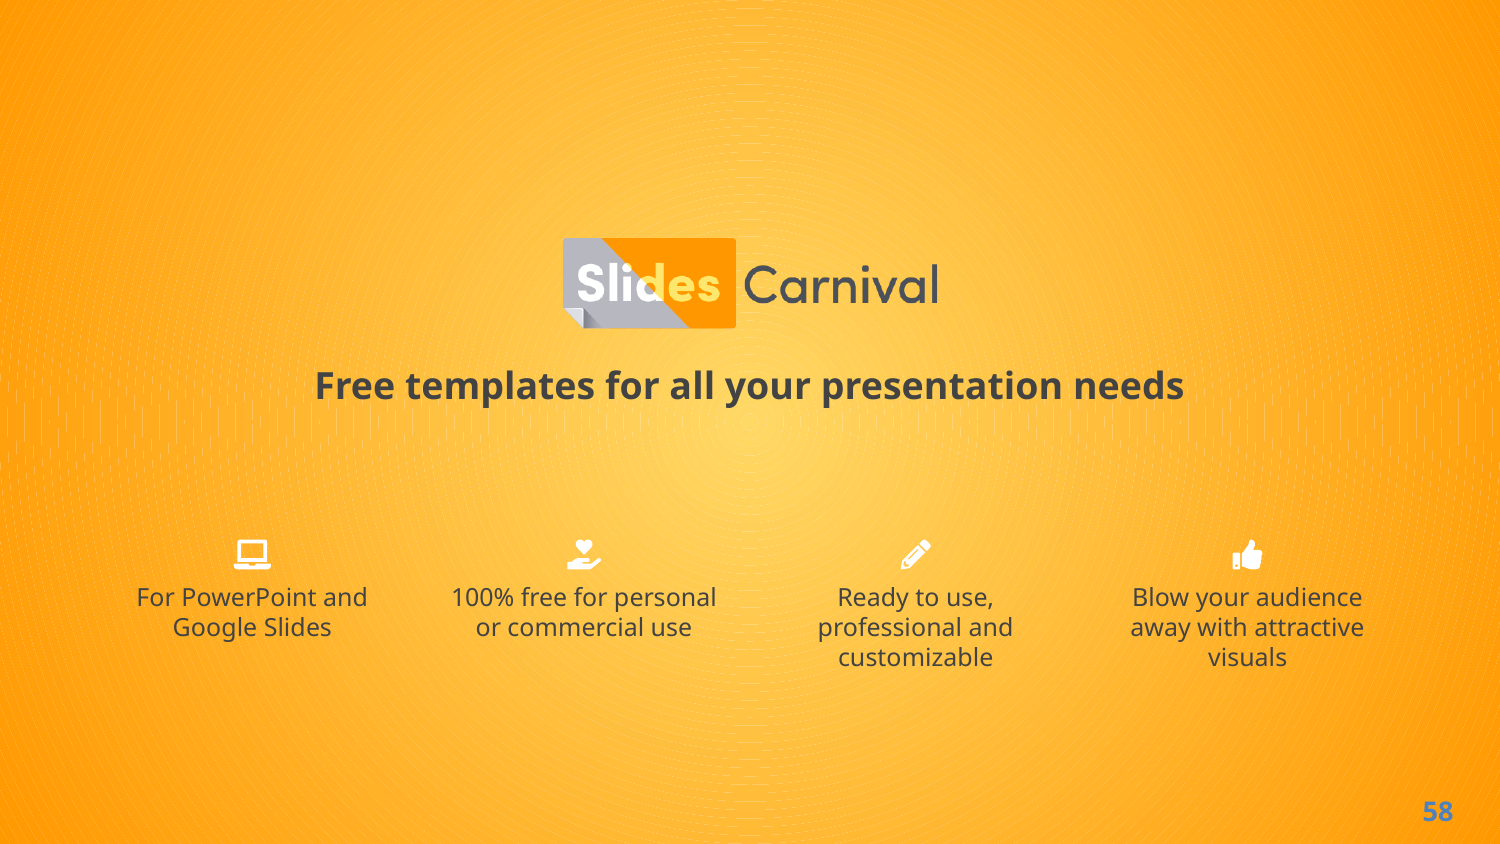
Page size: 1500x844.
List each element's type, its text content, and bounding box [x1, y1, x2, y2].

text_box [113, 539, 1387, 687]
text_box Free templates for all your presentation needs [181, 362, 1319, 407]
picture [561, 237, 939, 329]
slide_number 58 [1378, 779, 1469, 844]
